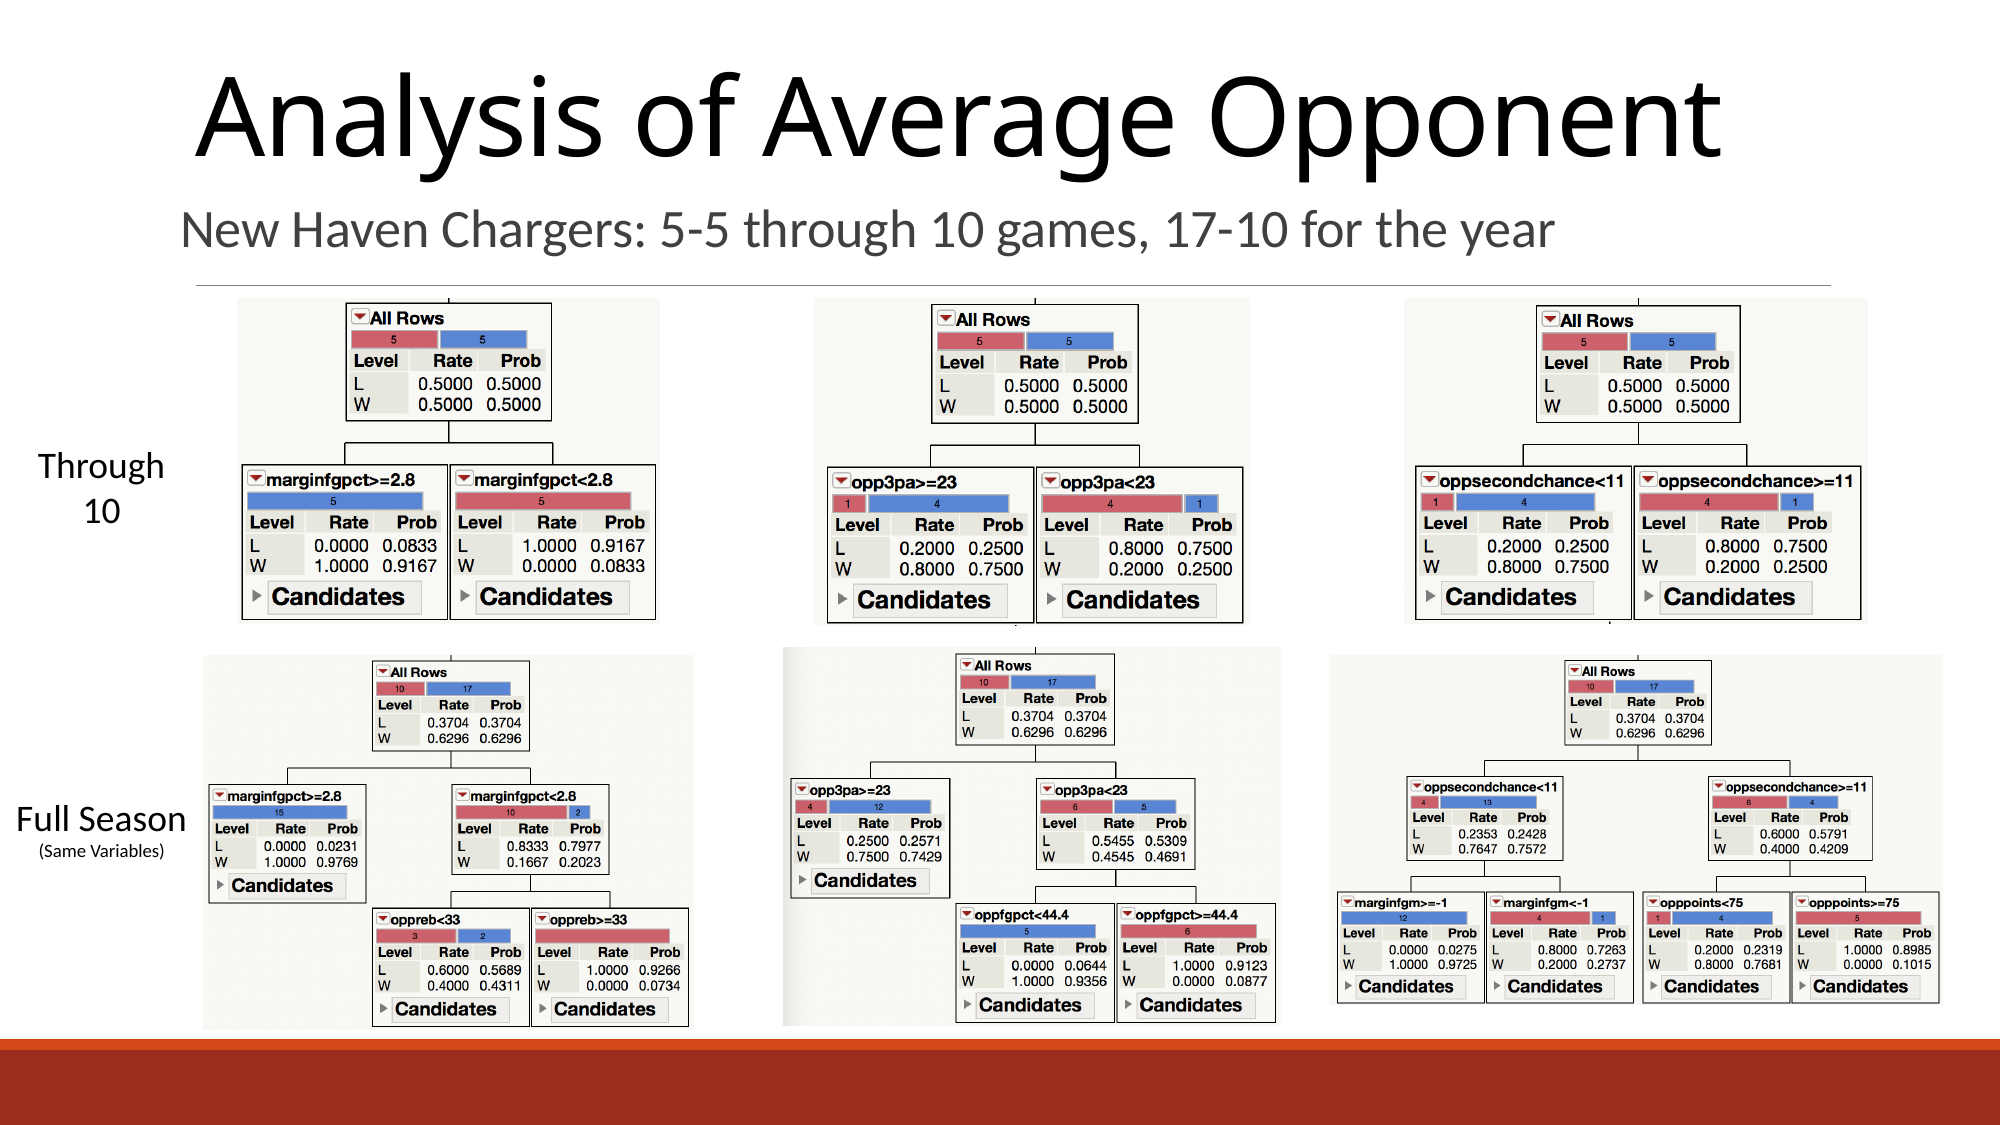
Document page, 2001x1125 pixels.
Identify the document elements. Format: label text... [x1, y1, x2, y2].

picture [236, 298, 660, 625]
title Analysis of Average Opponent [179, 33, 1830, 186]
text_box Full Season (Same Variables) [0, 786, 199, 869]
picture [813, 298, 1250, 626]
picture [783, 646, 1281, 1027]
list New Haven Chargers: 5-5 through 10 games, 17-10 for the year [179, 186, 1830, 267]
picture [202, 654, 694, 1031]
text_box Through 10 [11, 433, 192, 539]
picture [1403, 298, 1868, 625]
picture [1328, 654, 1944, 1006]
